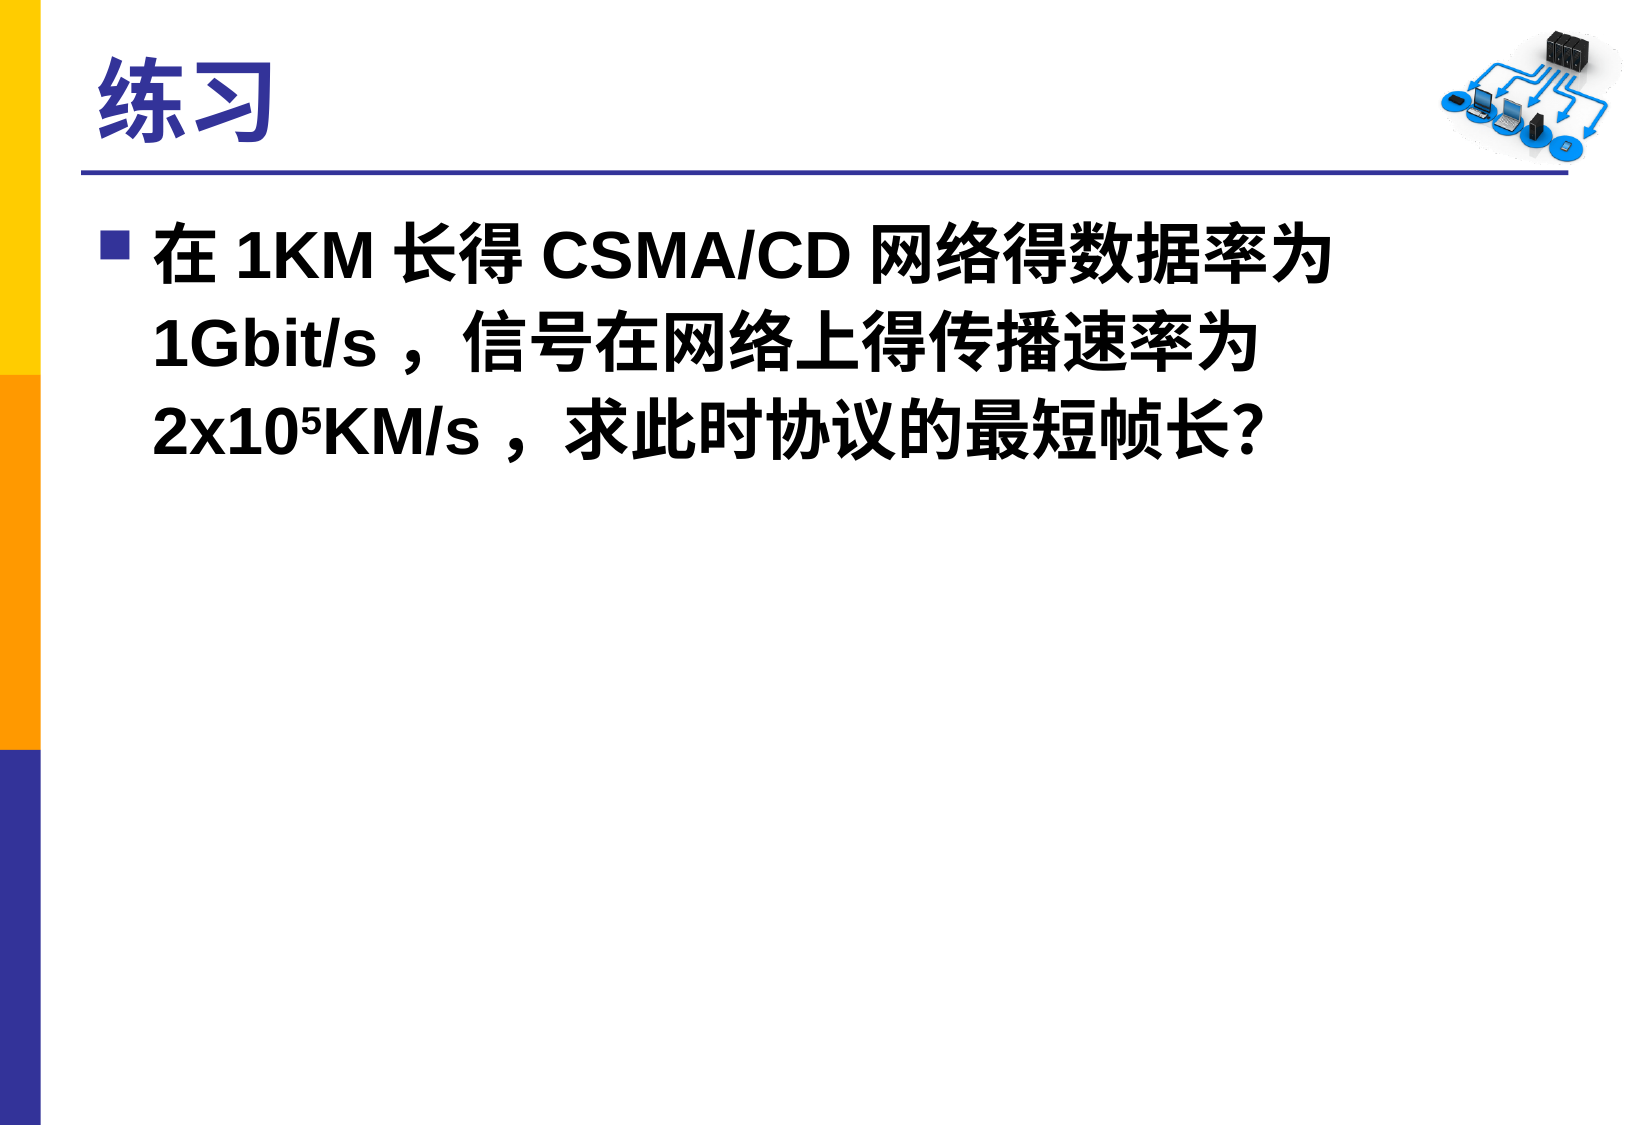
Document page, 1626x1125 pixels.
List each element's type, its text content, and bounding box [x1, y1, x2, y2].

list 在1KM长得CSMA/CD网络得数据率为1Gbit/s，信号在网络上得传播速率为2x105KM/s，求此时协议的最短帧长？ [81, 196, 1569, 1006]
title 练习 [81, 30, 1569, 161]
picture [1438, 30, 1624, 165]
